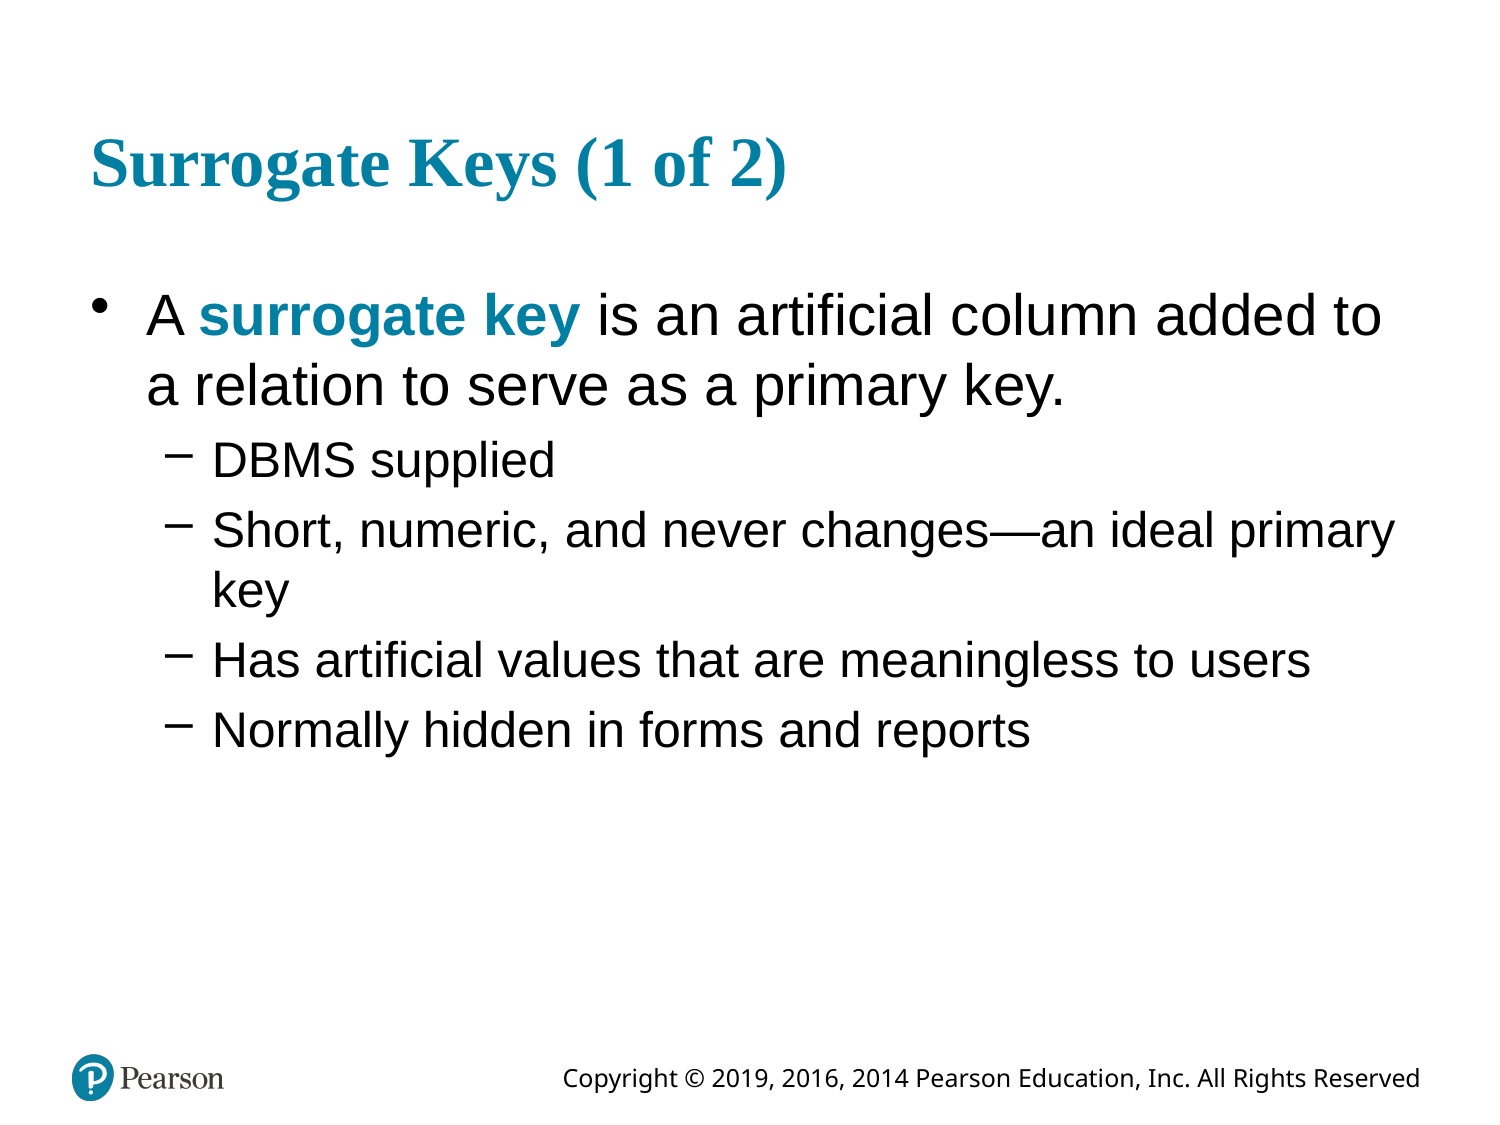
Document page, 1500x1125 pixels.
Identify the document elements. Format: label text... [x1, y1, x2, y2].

title Surrogate Keys (1 of 2) [75, 35, 1425, 216]
picture [98, 1054, 224, 1101]
list A surrogate key is an artificial column added to a relation to serve as a primary key. DBMS supplied Short, numeric, and never changes—an ideal primary key Has artificial values that are meaningless to users Normally hidden in forms and reports [75, 262, 1425, 1005]
picture [72, 1087, 83, 1101]
picture [72, 1054, 88, 1070]
picture [80, 1063, 106, 1088]
